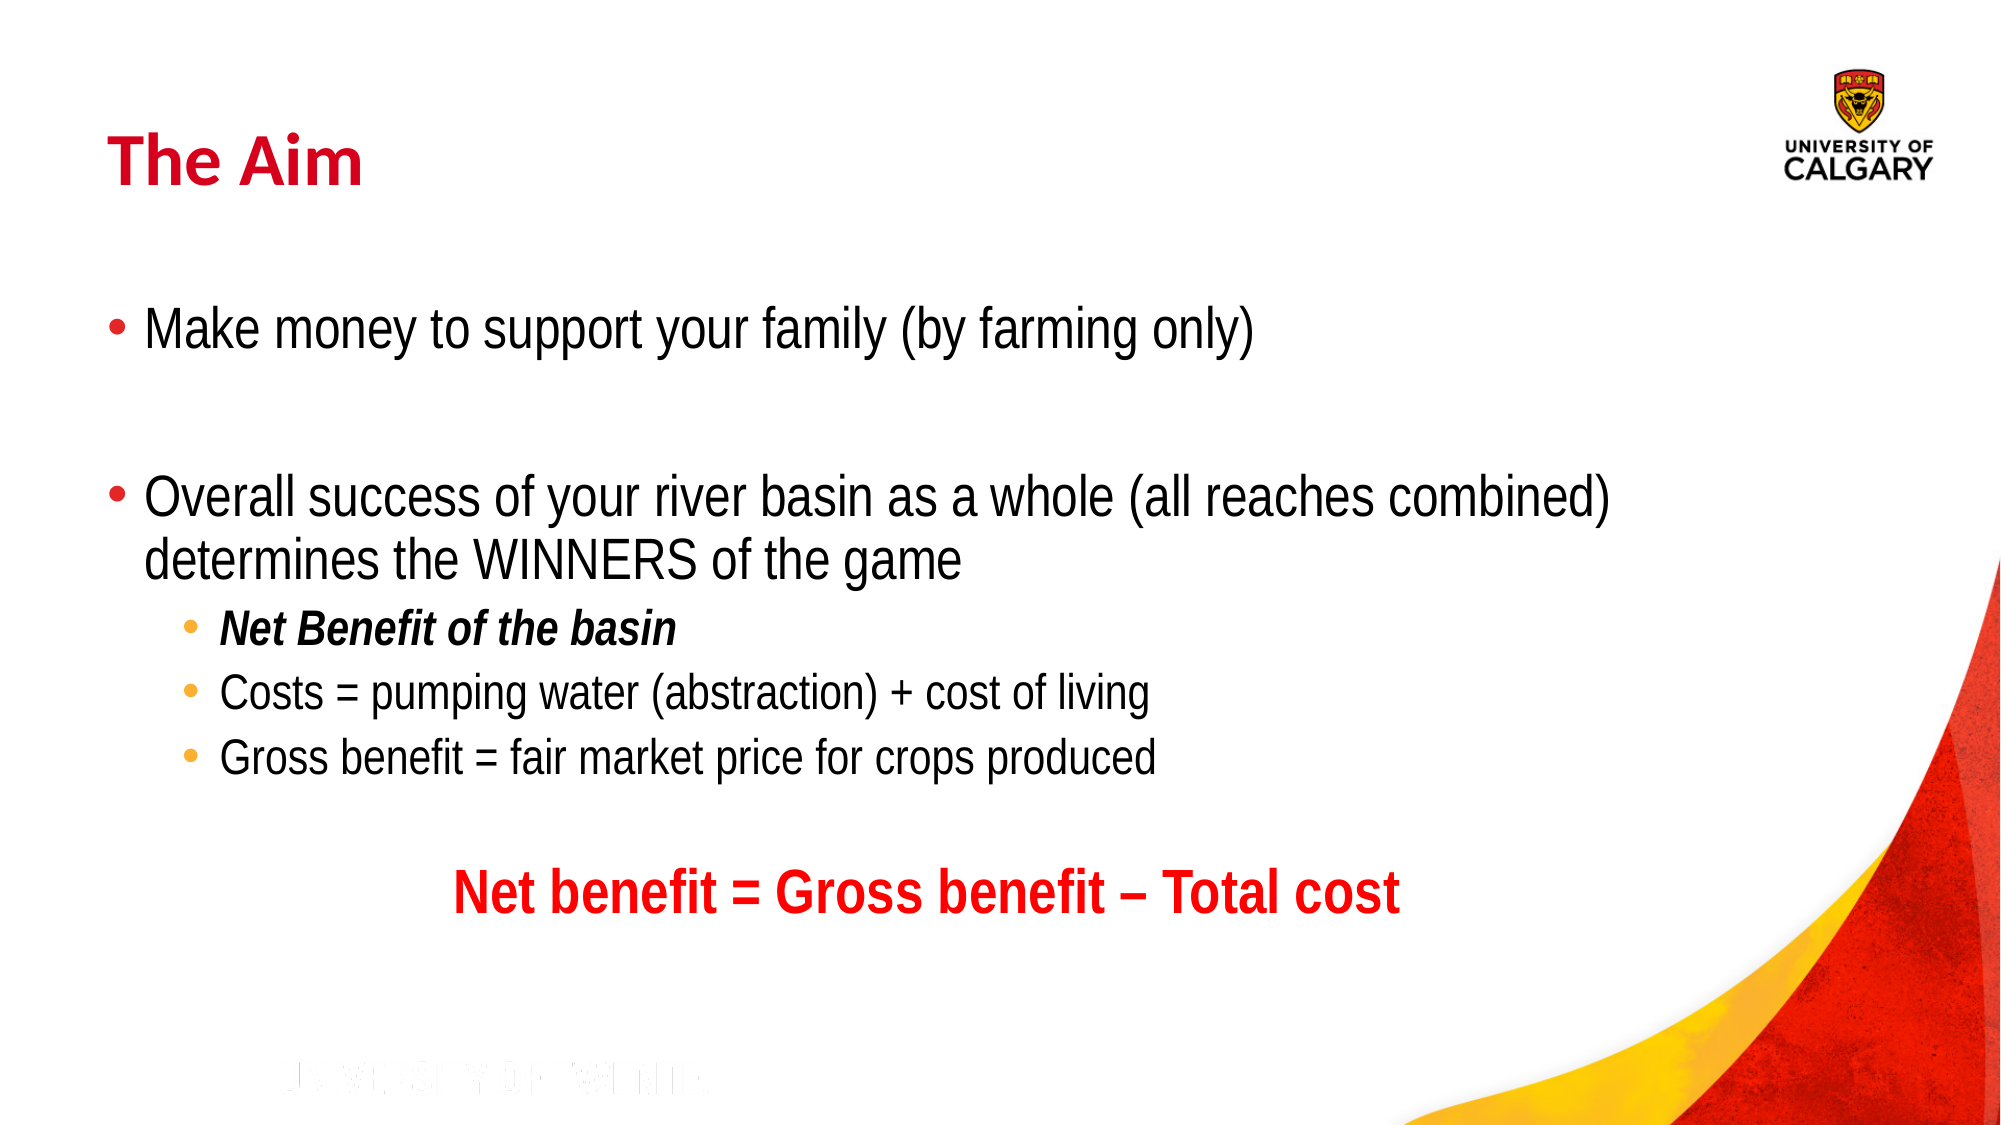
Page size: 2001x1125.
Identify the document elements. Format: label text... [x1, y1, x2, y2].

title The Aim [92, 76, 1688, 246]
list Make money to support your family (by farming only) Overall success of your river basin as a whole (all reaches combined) determines the WINNERS of the game Net Benefit of the basin Costs = pumping water (abstraction) + cost of living Gross benefit = fair market price for crops produced Net benefit = Gross benefit – Total cost [92, 290, 1688, 966]
picture [0, 0, 2001, 1125]
text_box [249, 210, 1750, 1125]
